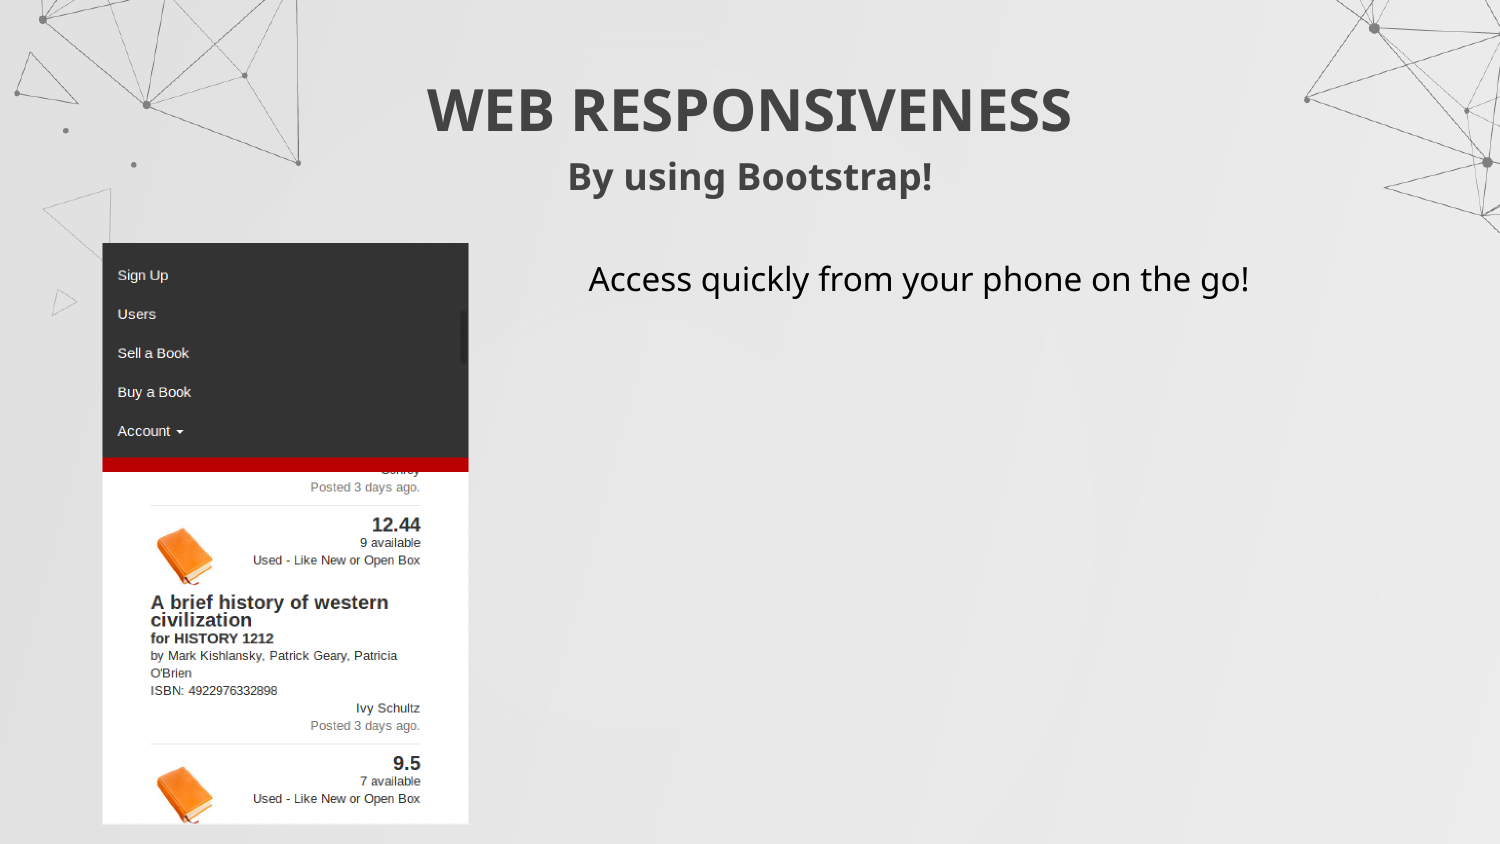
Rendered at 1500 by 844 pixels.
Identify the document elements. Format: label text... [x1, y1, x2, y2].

title WEB RESPONSIVENESS [322, 57, 1178, 214]
title By using Bootstrap! [493, 142, 1007, 214]
picture [0, 0, 1500, 844]
text_box Access quickly from your phone on the go! [573, 243, 1343, 519]
